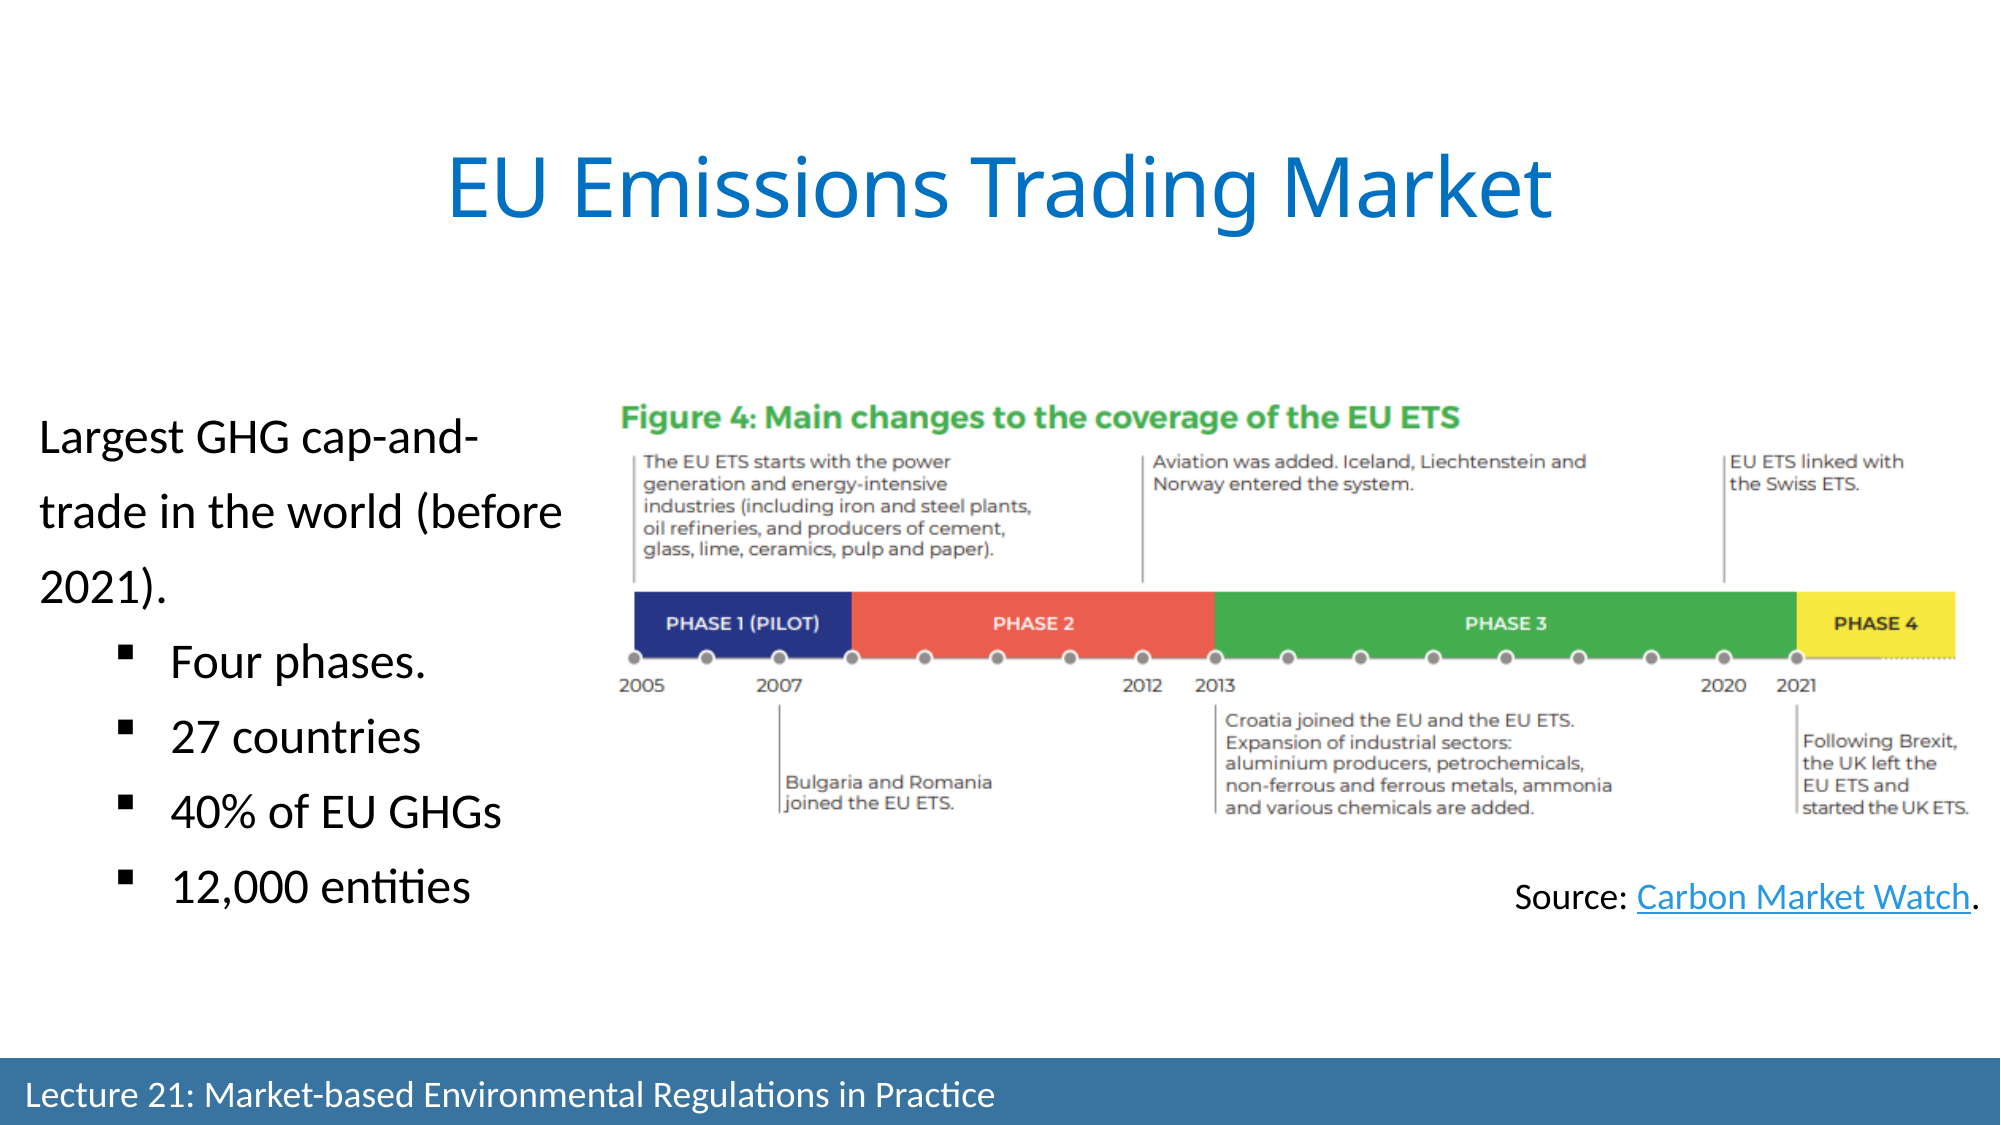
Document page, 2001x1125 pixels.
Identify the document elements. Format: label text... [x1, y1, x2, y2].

text_box Largest GHG cap-and-trade in the world (before 2021). Four phases. 27 countries 40% of EU GHGs 12,000 entities [24, 381, 585, 991]
text_box Source: Carbon Market Watch. [1500, 864, 2000, 925]
text_box EU Emissions Trading Market [407, 0, 1593, 242]
picture [584, 381, 2000, 854]
